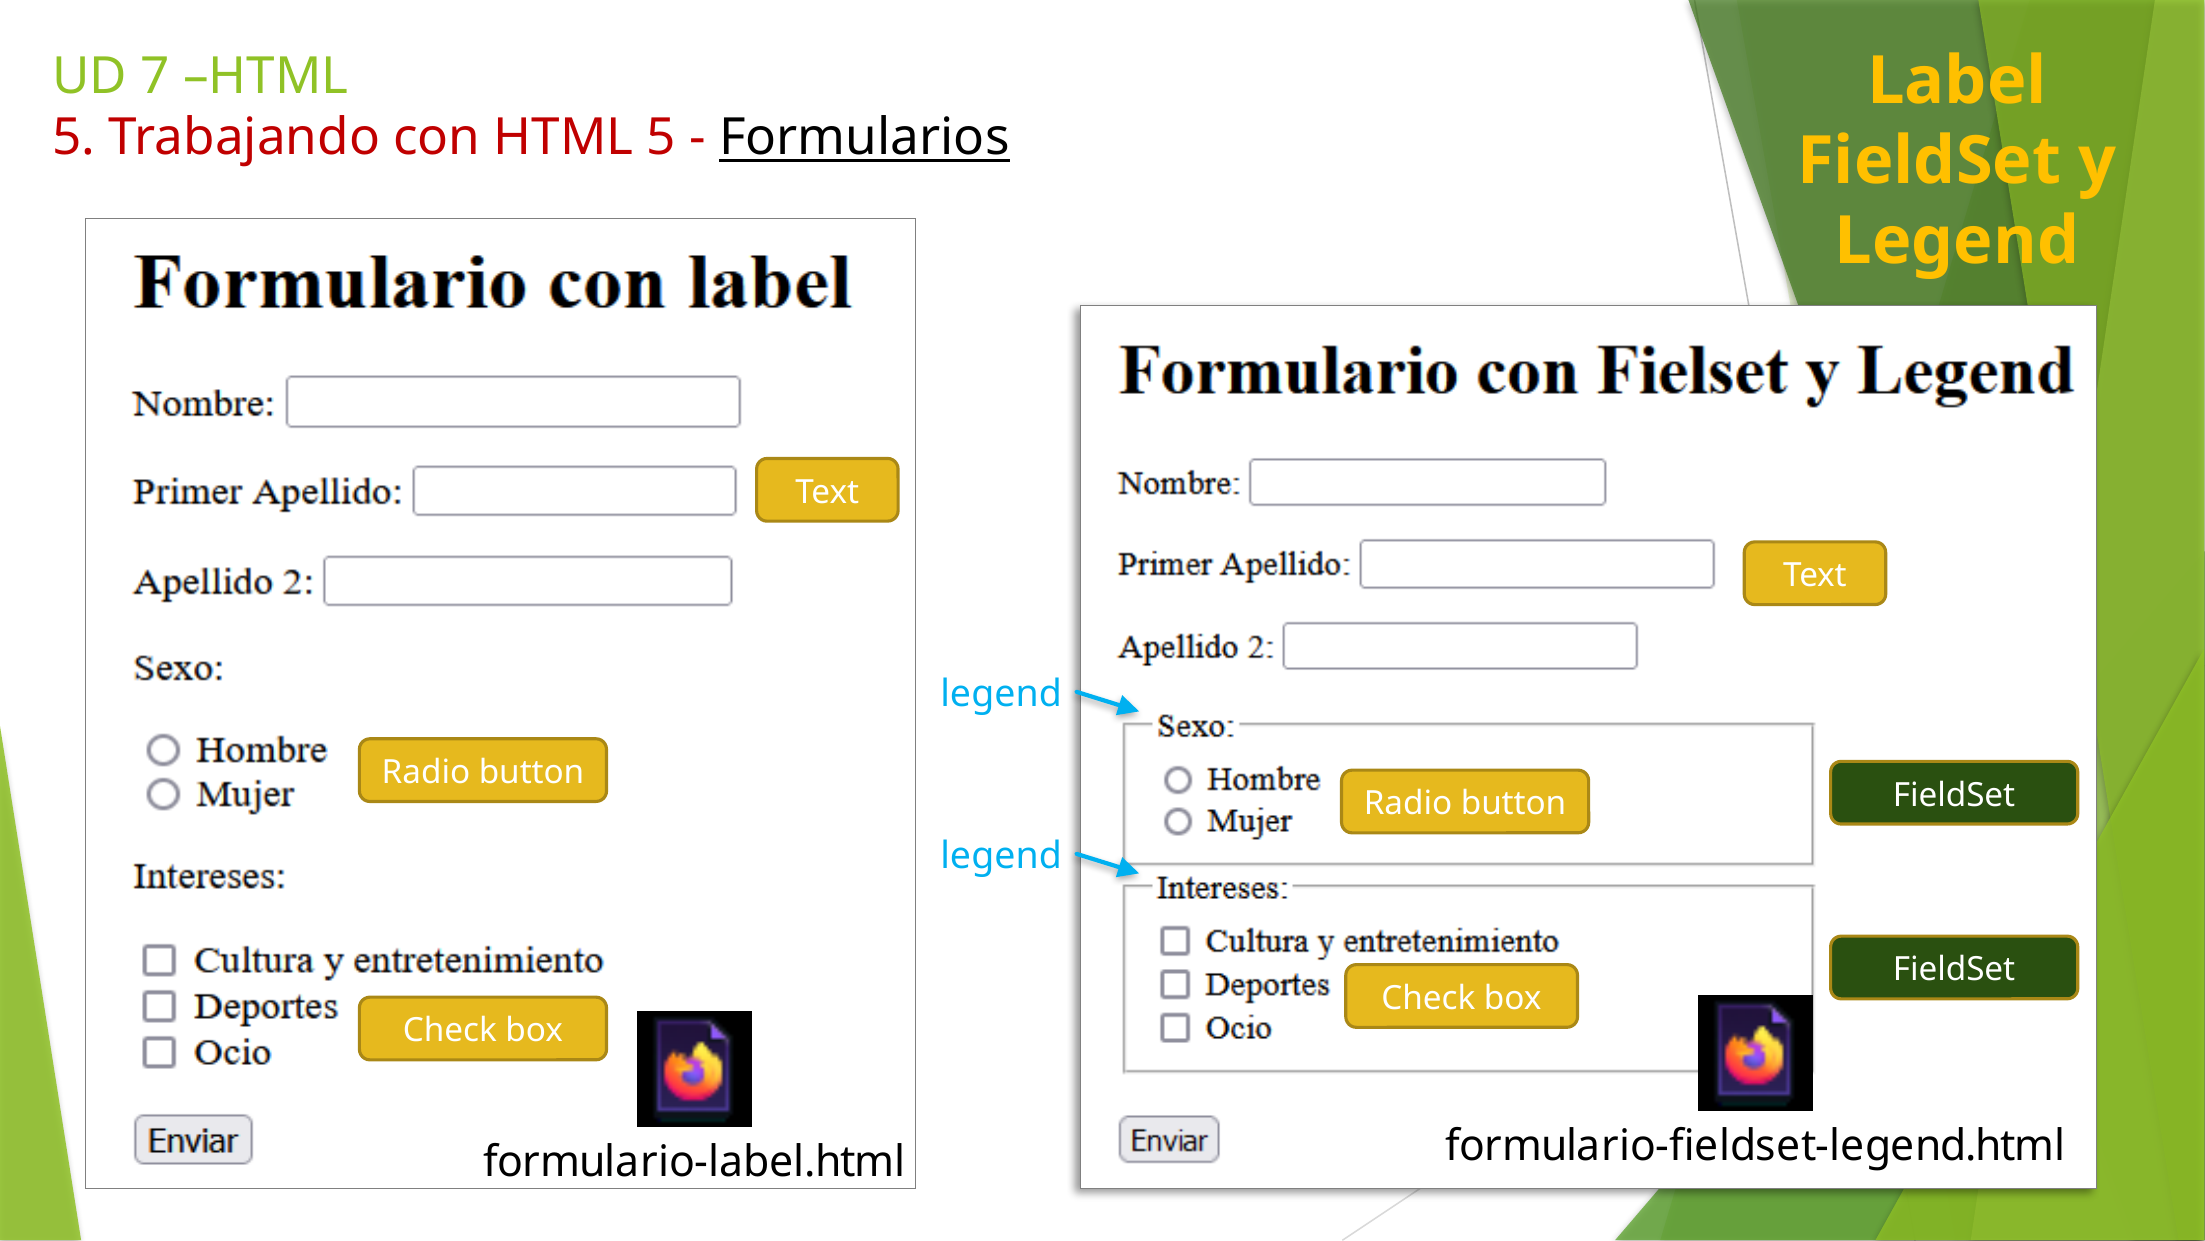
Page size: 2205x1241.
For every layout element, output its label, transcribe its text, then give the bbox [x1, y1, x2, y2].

text_box legend [925, 662, 1075, 722]
text_box UD 7 –HTML 5. Trabajando con HTML 5 - Formularios [37, 34, 1573, 183]
text_box Label FieldSet y Legend [1782, 29, 2132, 364]
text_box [440, 1010, 949, 1204]
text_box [1072, 853, 1140, 874]
text_box legend [925, 824, 1075, 884]
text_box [1072, 691, 1140, 712]
picture [85, 218, 917, 1189]
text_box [1380, 994, 2130, 1188]
picture [1079, 304, 2098, 1189]
